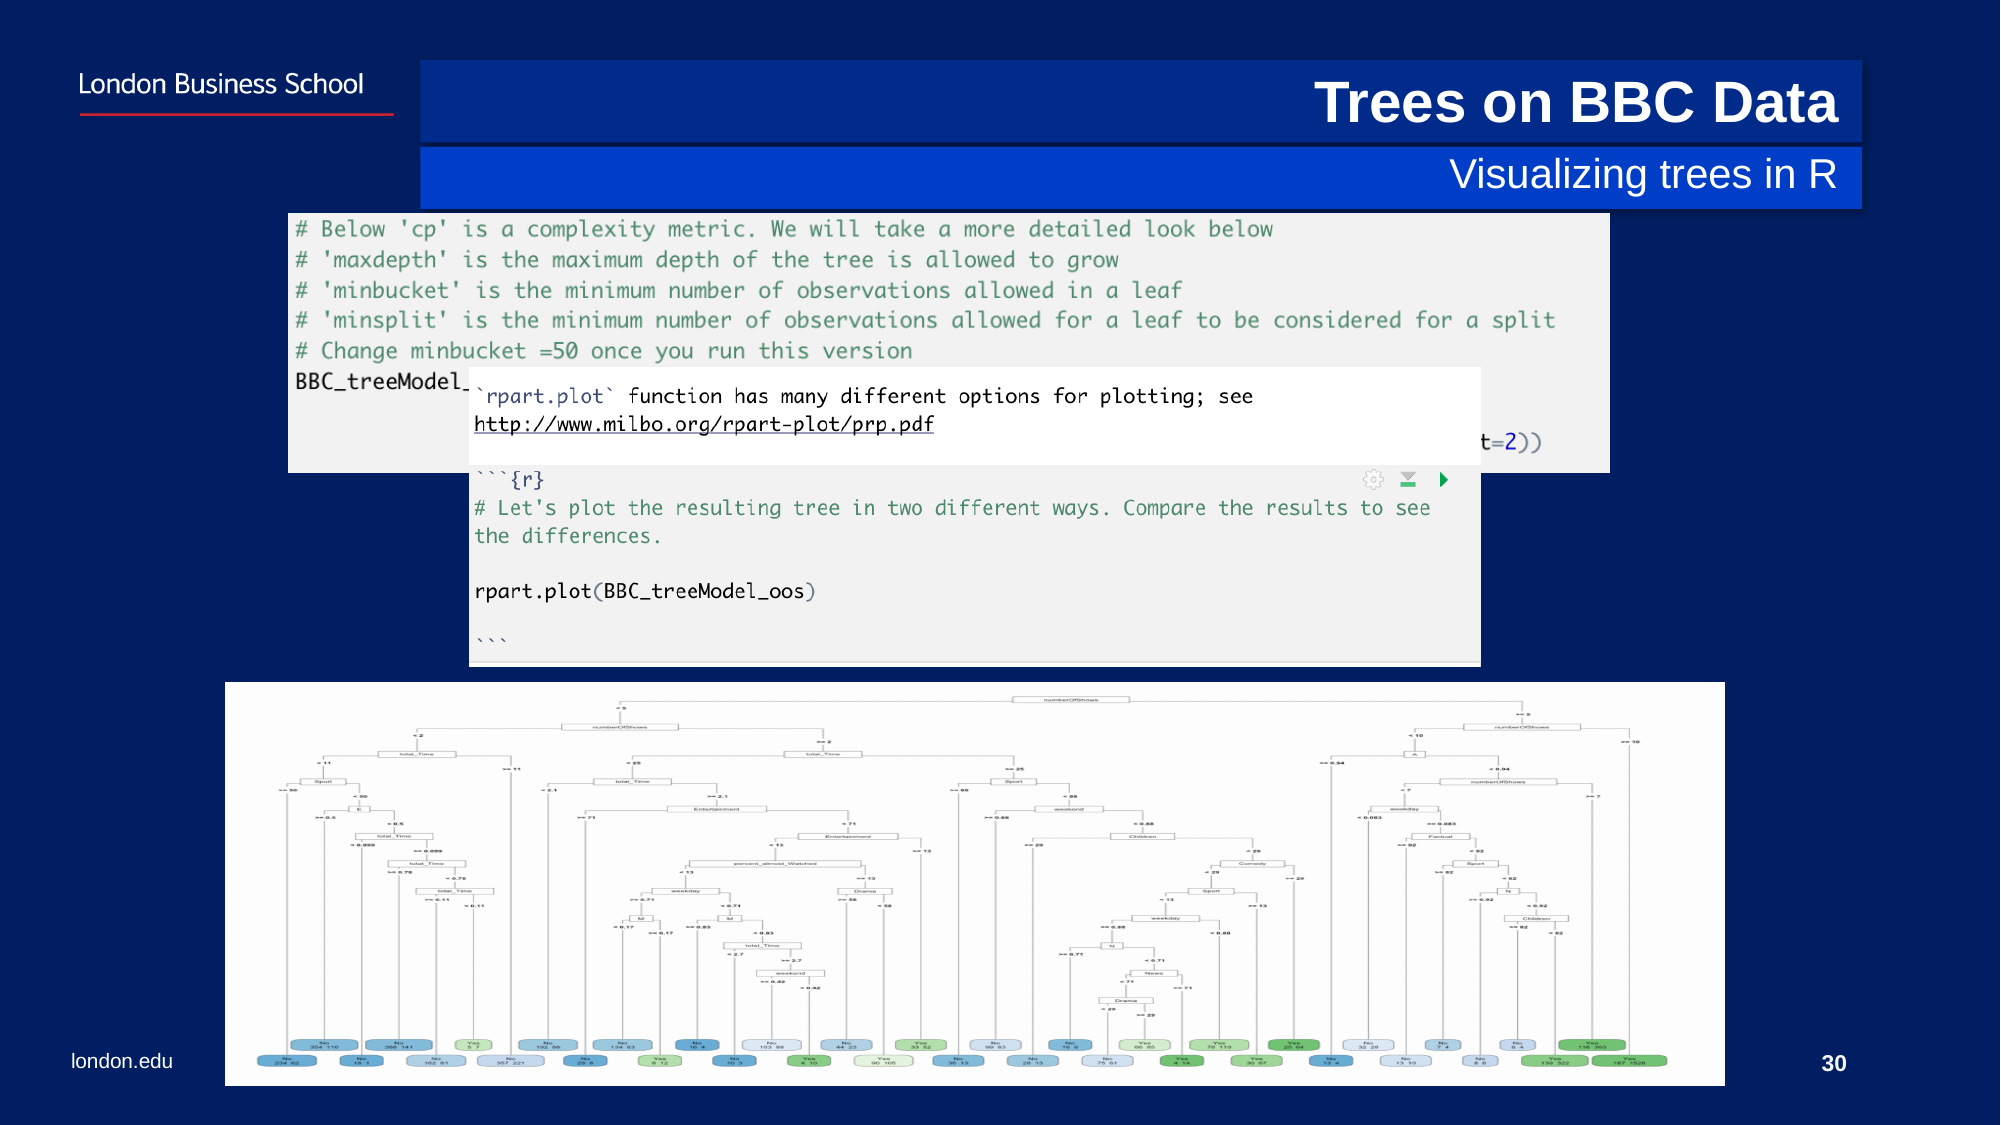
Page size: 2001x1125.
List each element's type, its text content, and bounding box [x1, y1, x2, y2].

picture [224, 682, 1725, 1086]
picture [288, 213, 1610, 667]
list Visualizing trees in R [420, 146, 1863, 209]
title Trees on BBC Data [420, 59, 1863, 143]
picture [66, 59, 394, 137]
